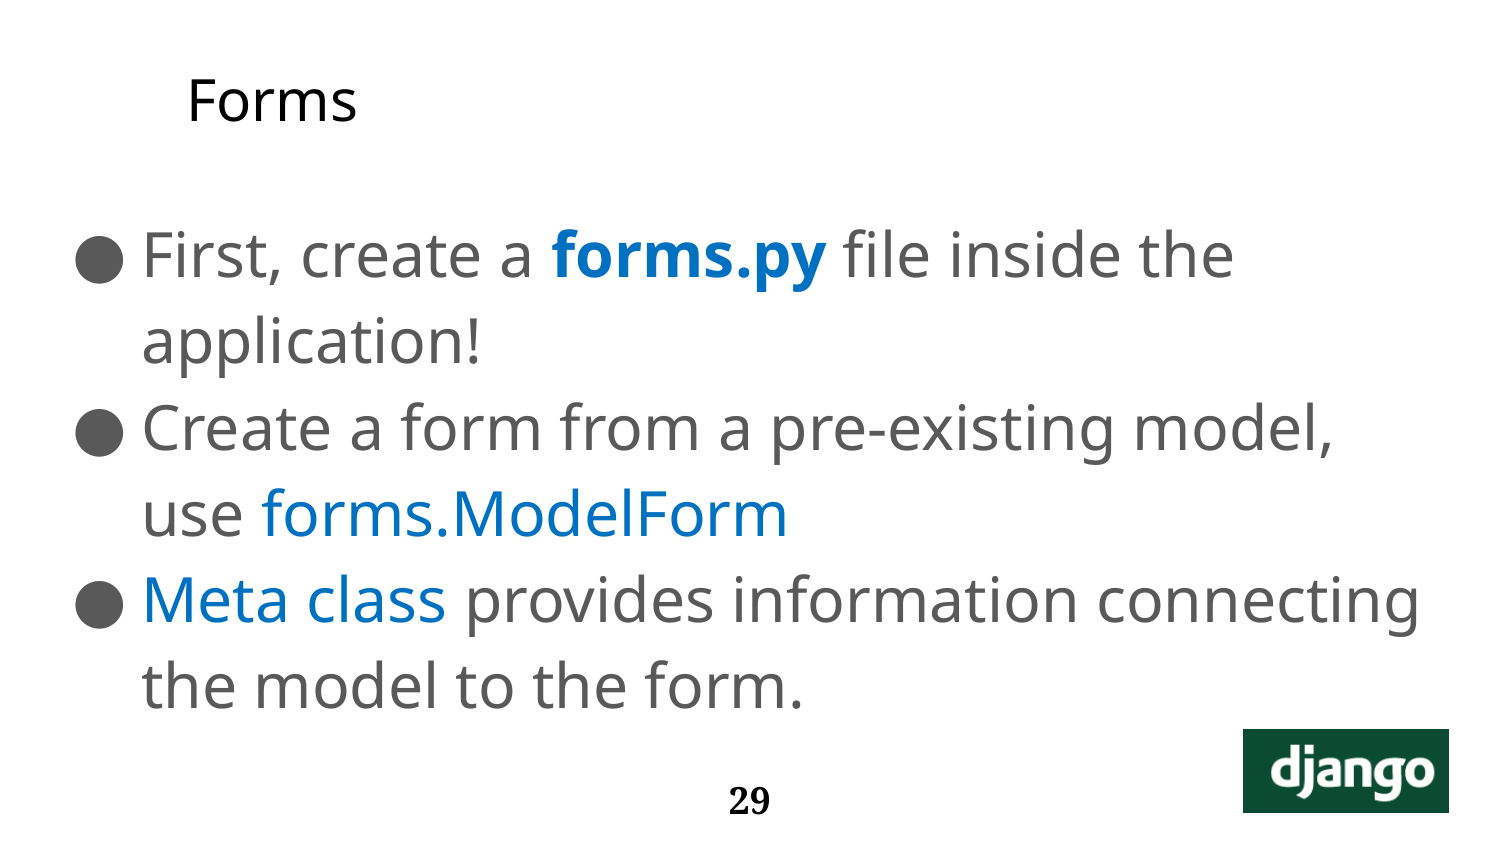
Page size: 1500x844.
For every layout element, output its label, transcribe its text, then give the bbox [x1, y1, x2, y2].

text_box 29 [575, 756, 925, 835]
picture [1243, 729, 1450, 814]
list First, create a forms.py file inside the application! Create a form from a pre-existing model, use forms.ModelForm Meta class provides information connecting the model to the form. [51, 189, 1449, 750]
title Forms [171, 48, 1449, 143]
